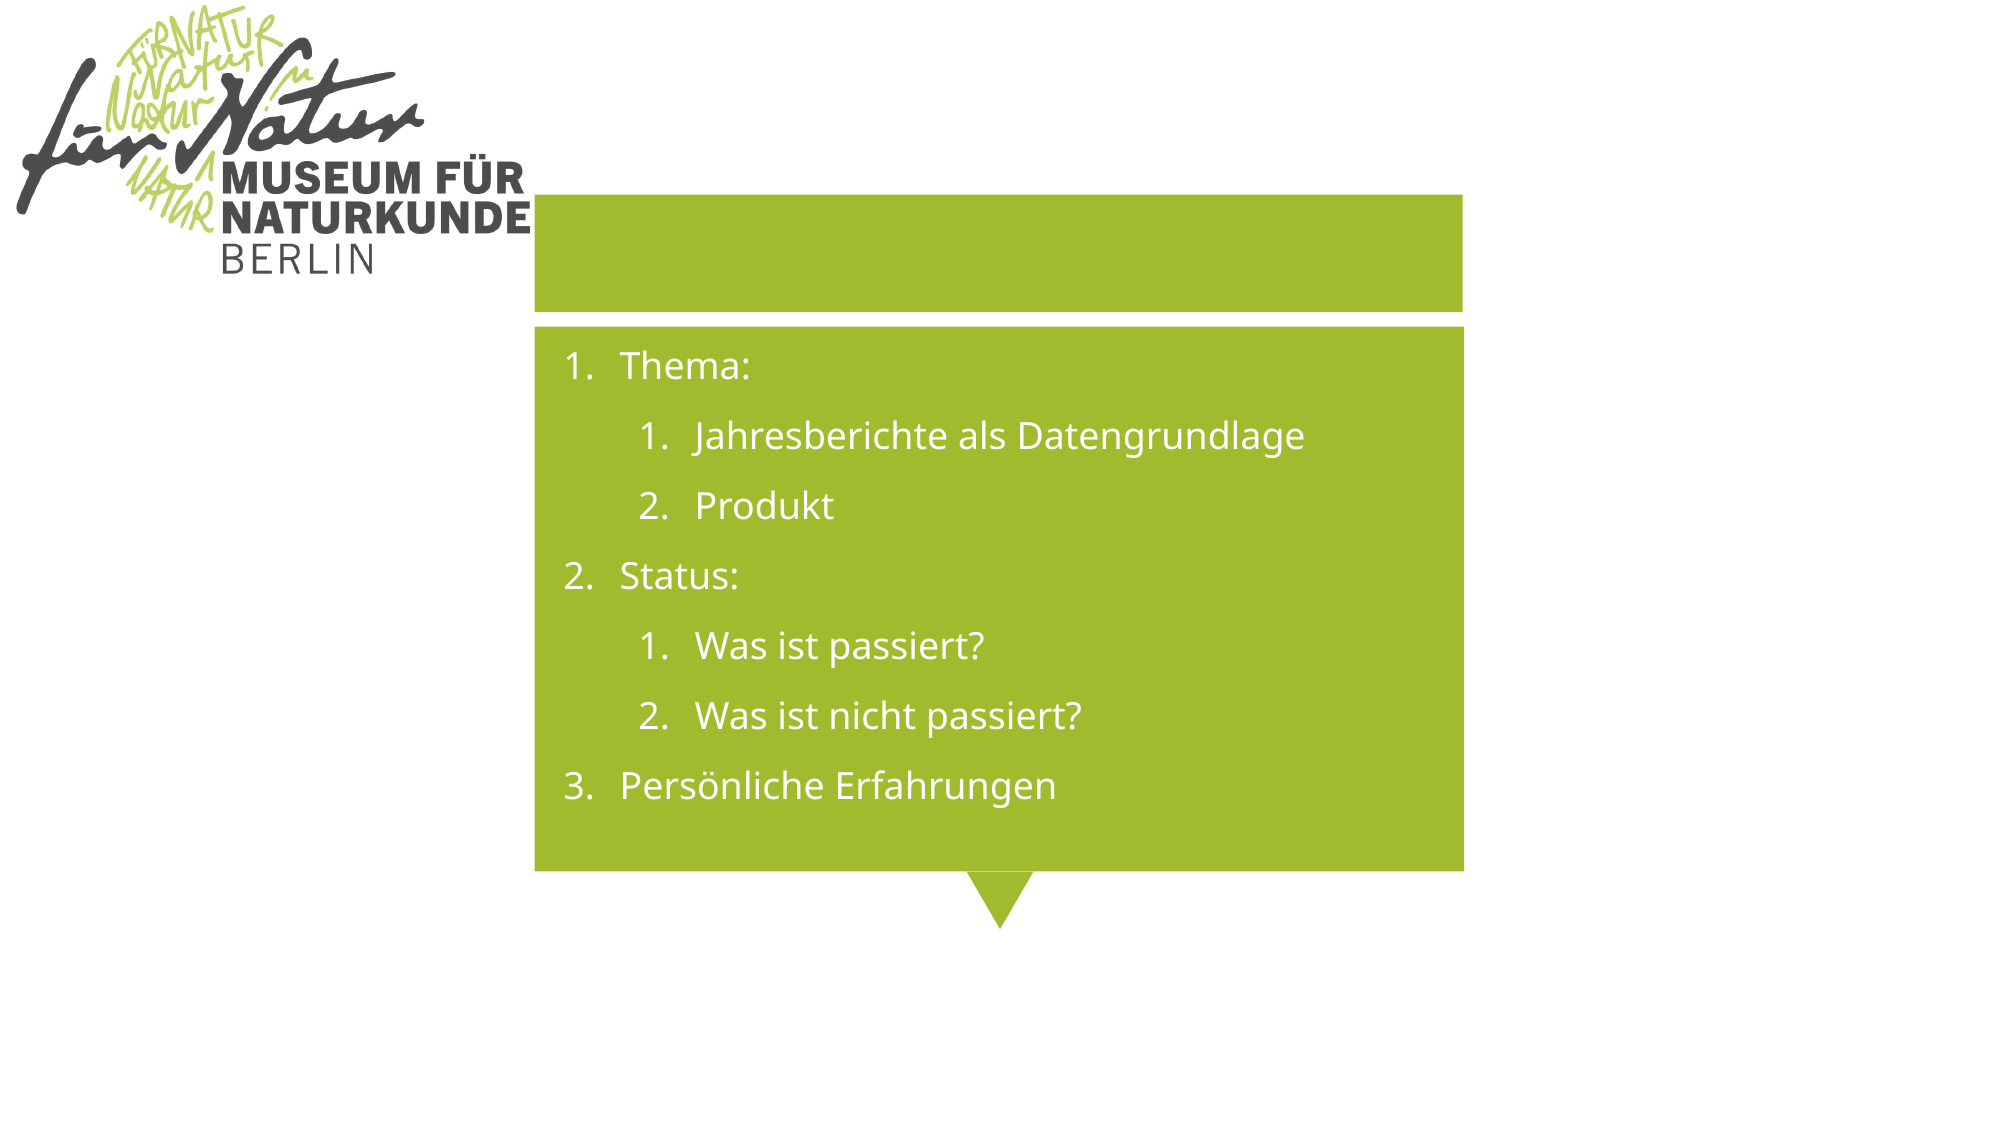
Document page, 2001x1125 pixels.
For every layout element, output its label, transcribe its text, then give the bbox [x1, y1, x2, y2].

text_box Thema: Jahresberichte als Datengrundlage Produkt Status: Was ist passiert? Was ist nicht passiert? Persönliche Erfahrungen [548, 334, 1450, 814]
table_cell P24 transferred title of [0, 0, 546, 321]
